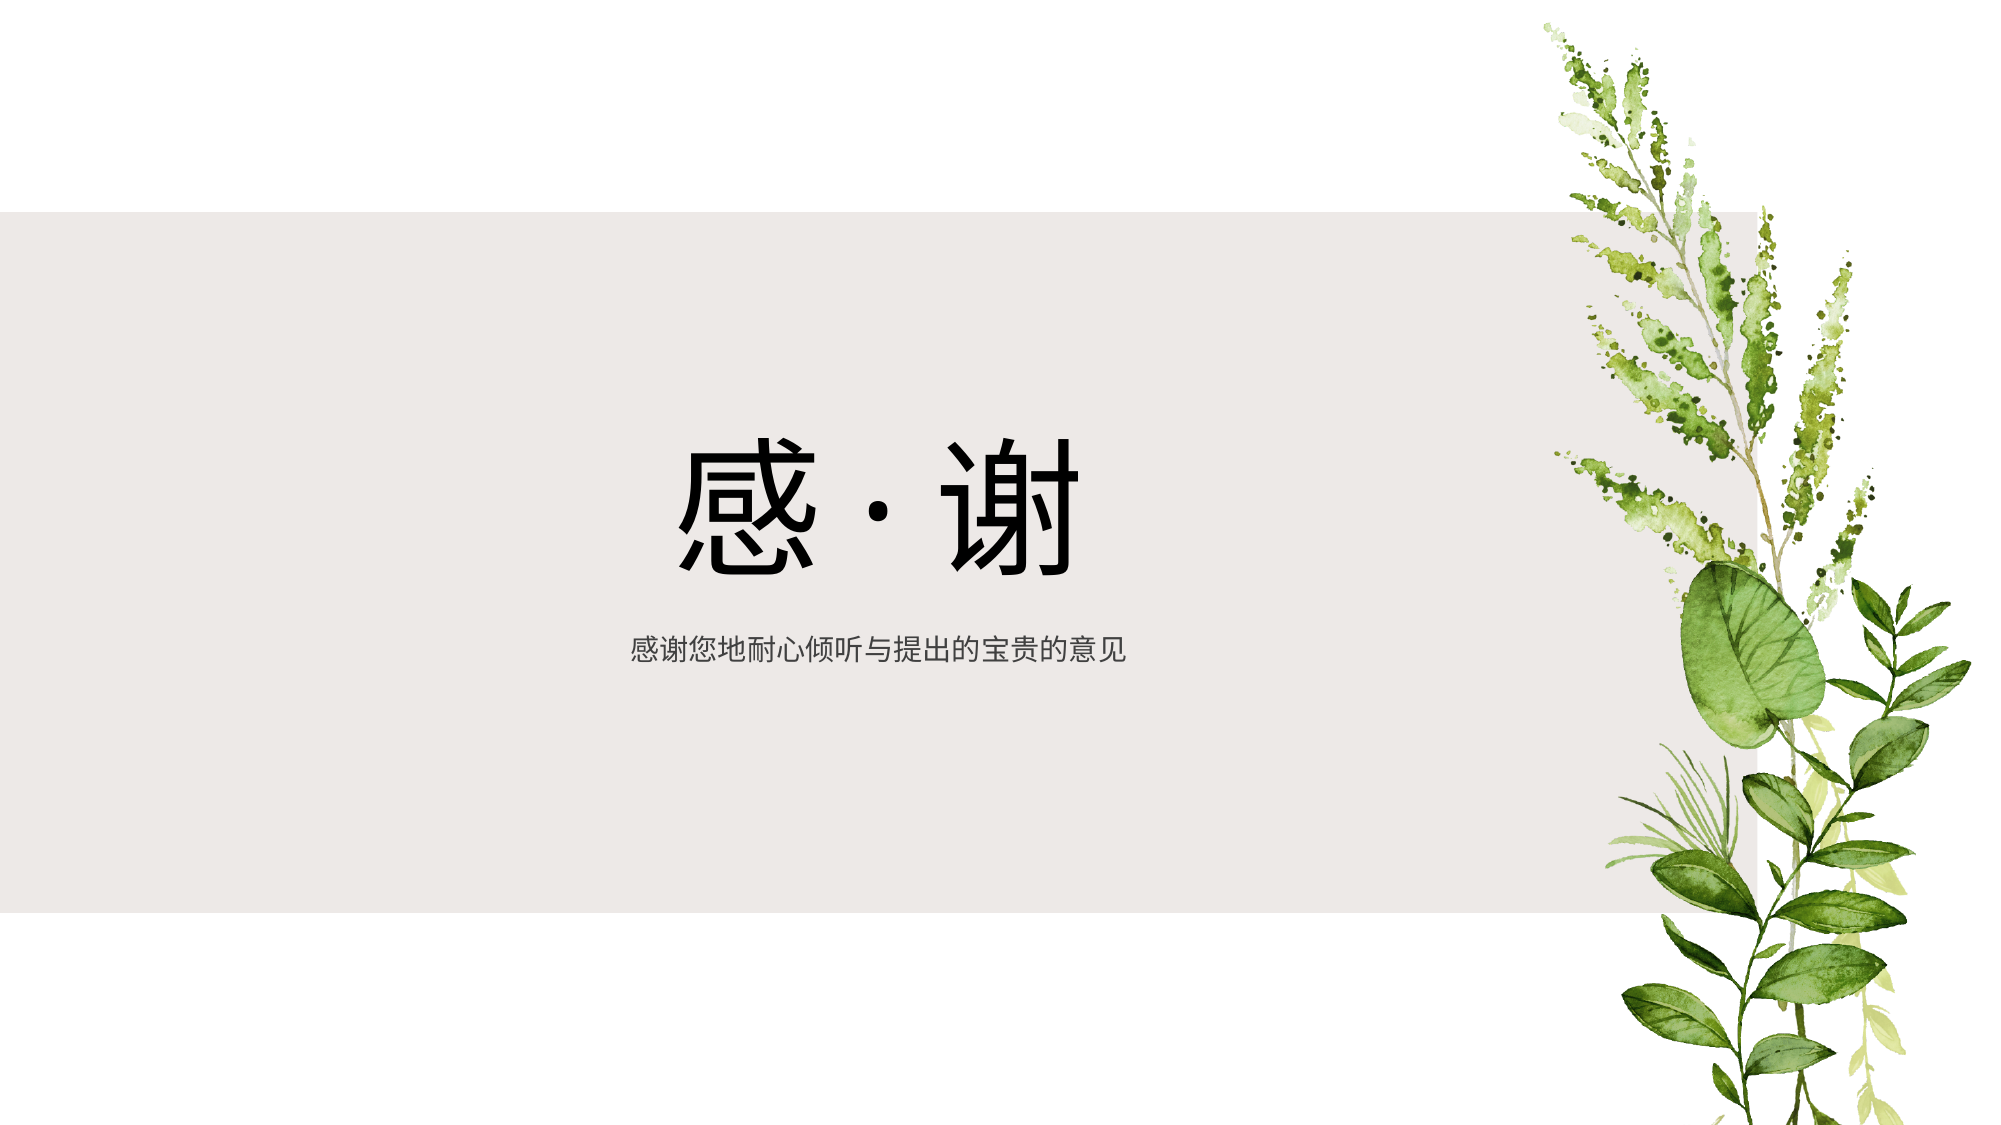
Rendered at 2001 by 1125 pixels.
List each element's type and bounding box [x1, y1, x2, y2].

text_box [0, 211, 1543, 914]
picture [1543, 22, 1972, 1125]
text_box [541, 407, 1216, 673]
